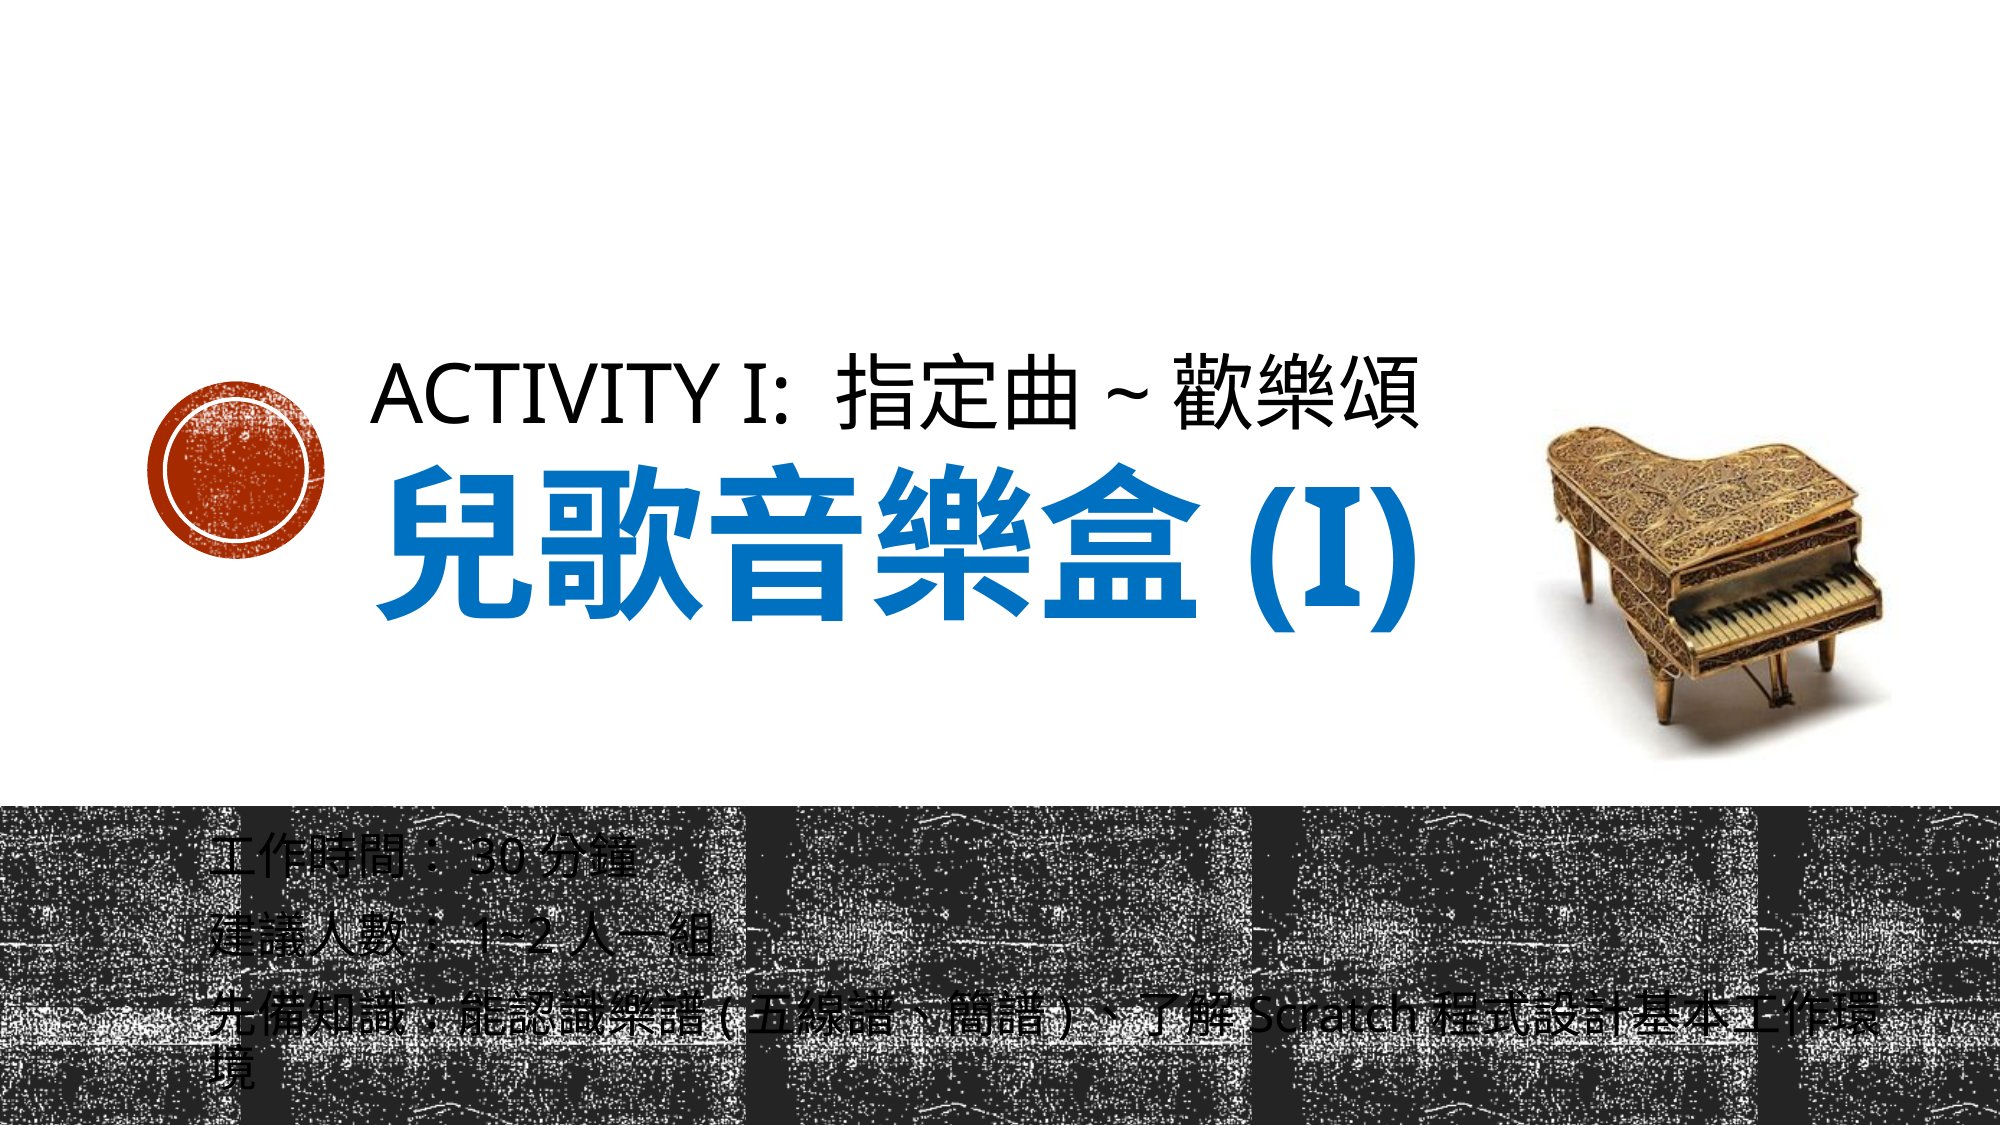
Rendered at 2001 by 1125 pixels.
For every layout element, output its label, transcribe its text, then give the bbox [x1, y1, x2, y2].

picture [1531, 409, 1898, 779]
list 工作時間：30分鐘 建議人數：1~2人一組 先備知識：能認識樂譜(五線譜、簡譜)、了解Scratch程式設計基本工作環境 [192, 823, 1913, 999]
title Activity I: 指定曲~歡樂頌 兒歌音樂盒(I) [355, 201, 1878, 779]
